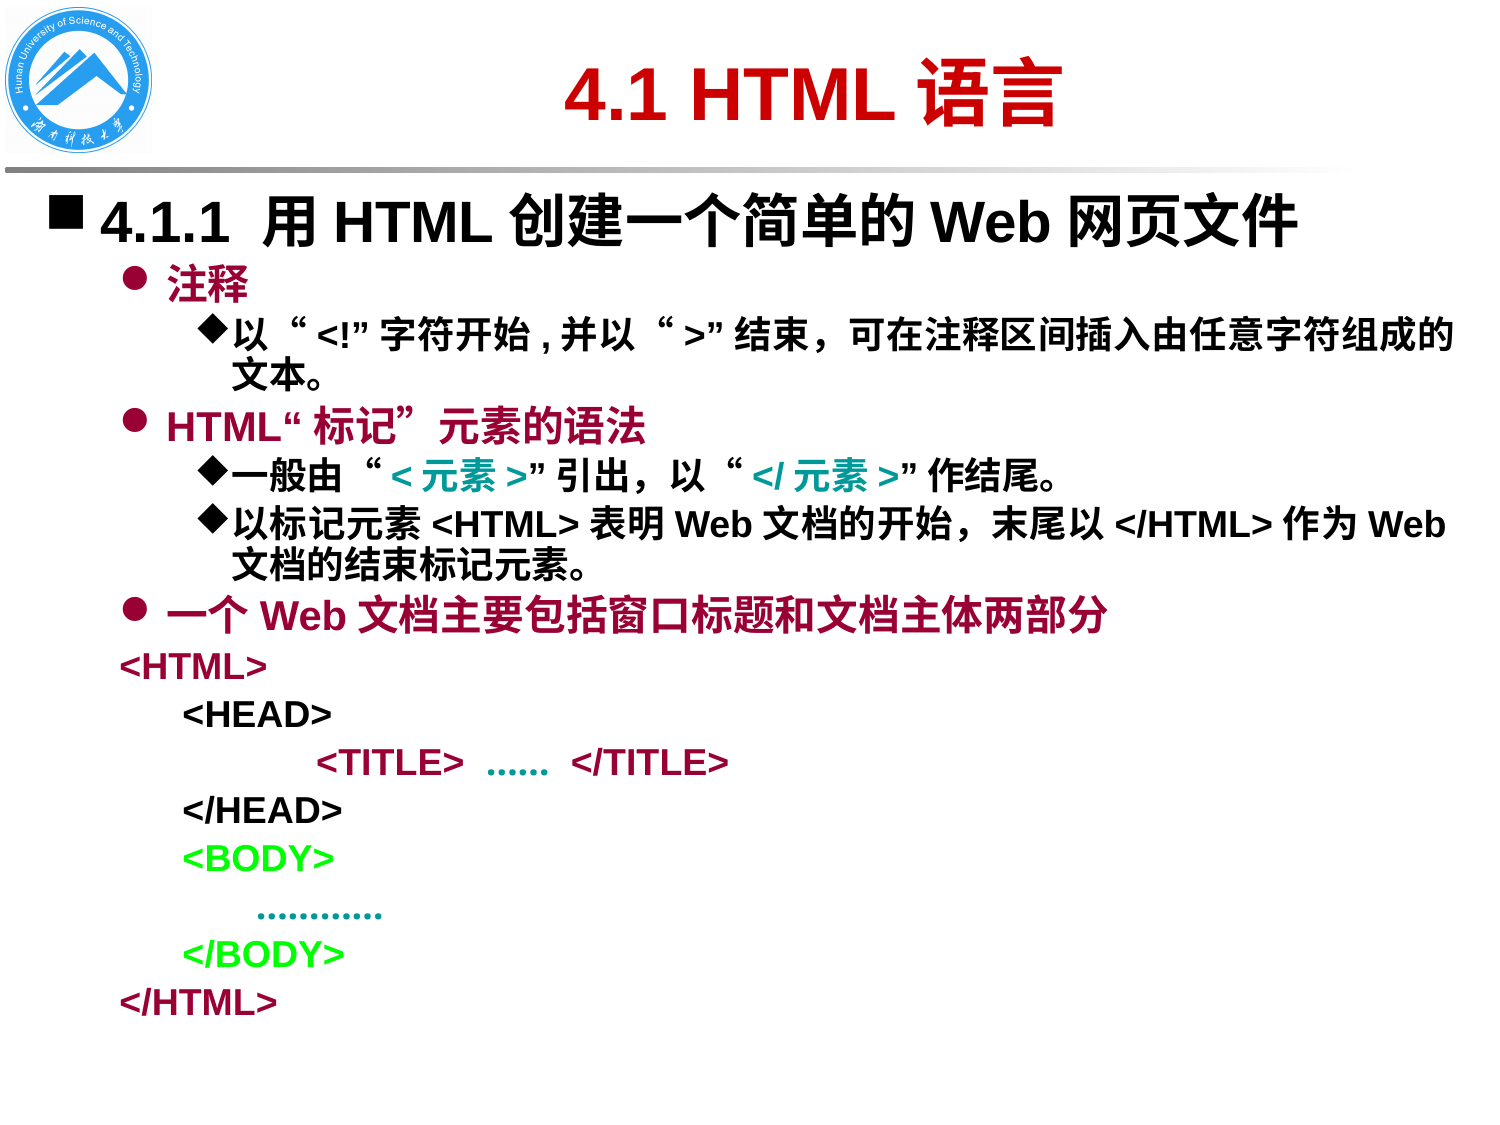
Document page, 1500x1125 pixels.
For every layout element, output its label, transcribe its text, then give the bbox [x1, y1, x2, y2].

title 4.1 HTML语言 [159, 30, 1471, 150]
list 4.1.1 用HTML创建一个简单的Web网页文件 注释 以“<!”字符开始,并以“>”结束，可在注释区间插入由任意字符组成的文本。 HTML“标记”元素的语法 一般由“<元素>”引出，以“</元素>”作结尾。 以标记元素<HTML>表明Web文档的开始，末尾以</HTML>作为Web文档的结束标记元素。 一个Web文档主要包括窗口标题和文档主体两部分 <HTML> <HEAD> <TITLE> …… </TITLE> </HEAD> <BODY> ………… </BODY> </HTML> [29, 184, 1471, 1083]
picture [5, 7, 152, 153]
